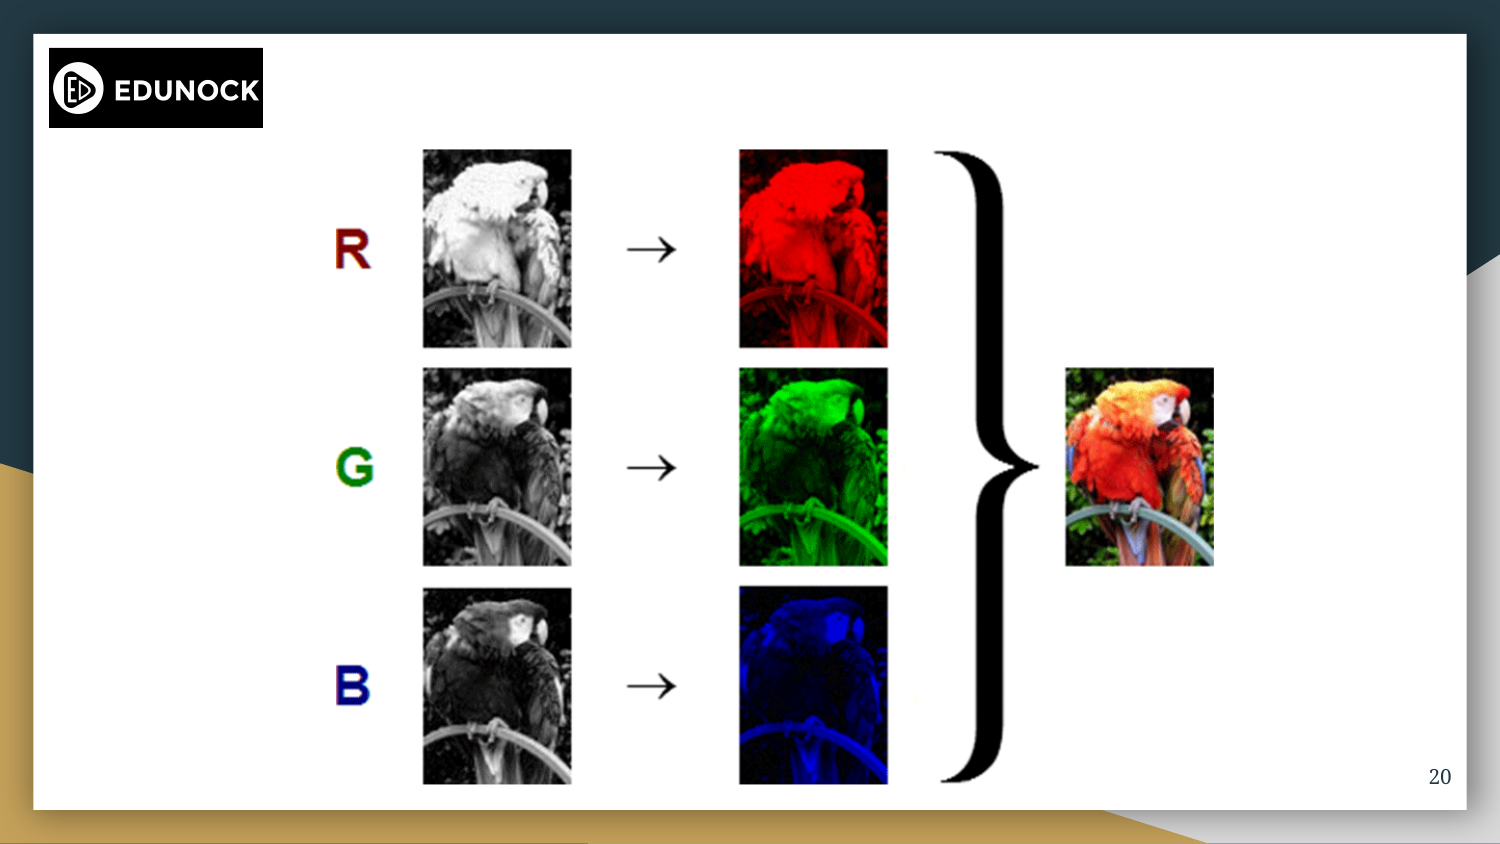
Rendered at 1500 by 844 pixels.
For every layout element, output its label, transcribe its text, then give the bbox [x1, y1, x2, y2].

text_box [47, 46, 265, 130]
slide_number 20 [1376, 745, 1467, 810]
picture [53, 62, 260, 114]
picture [330, 138, 1218, 798]
